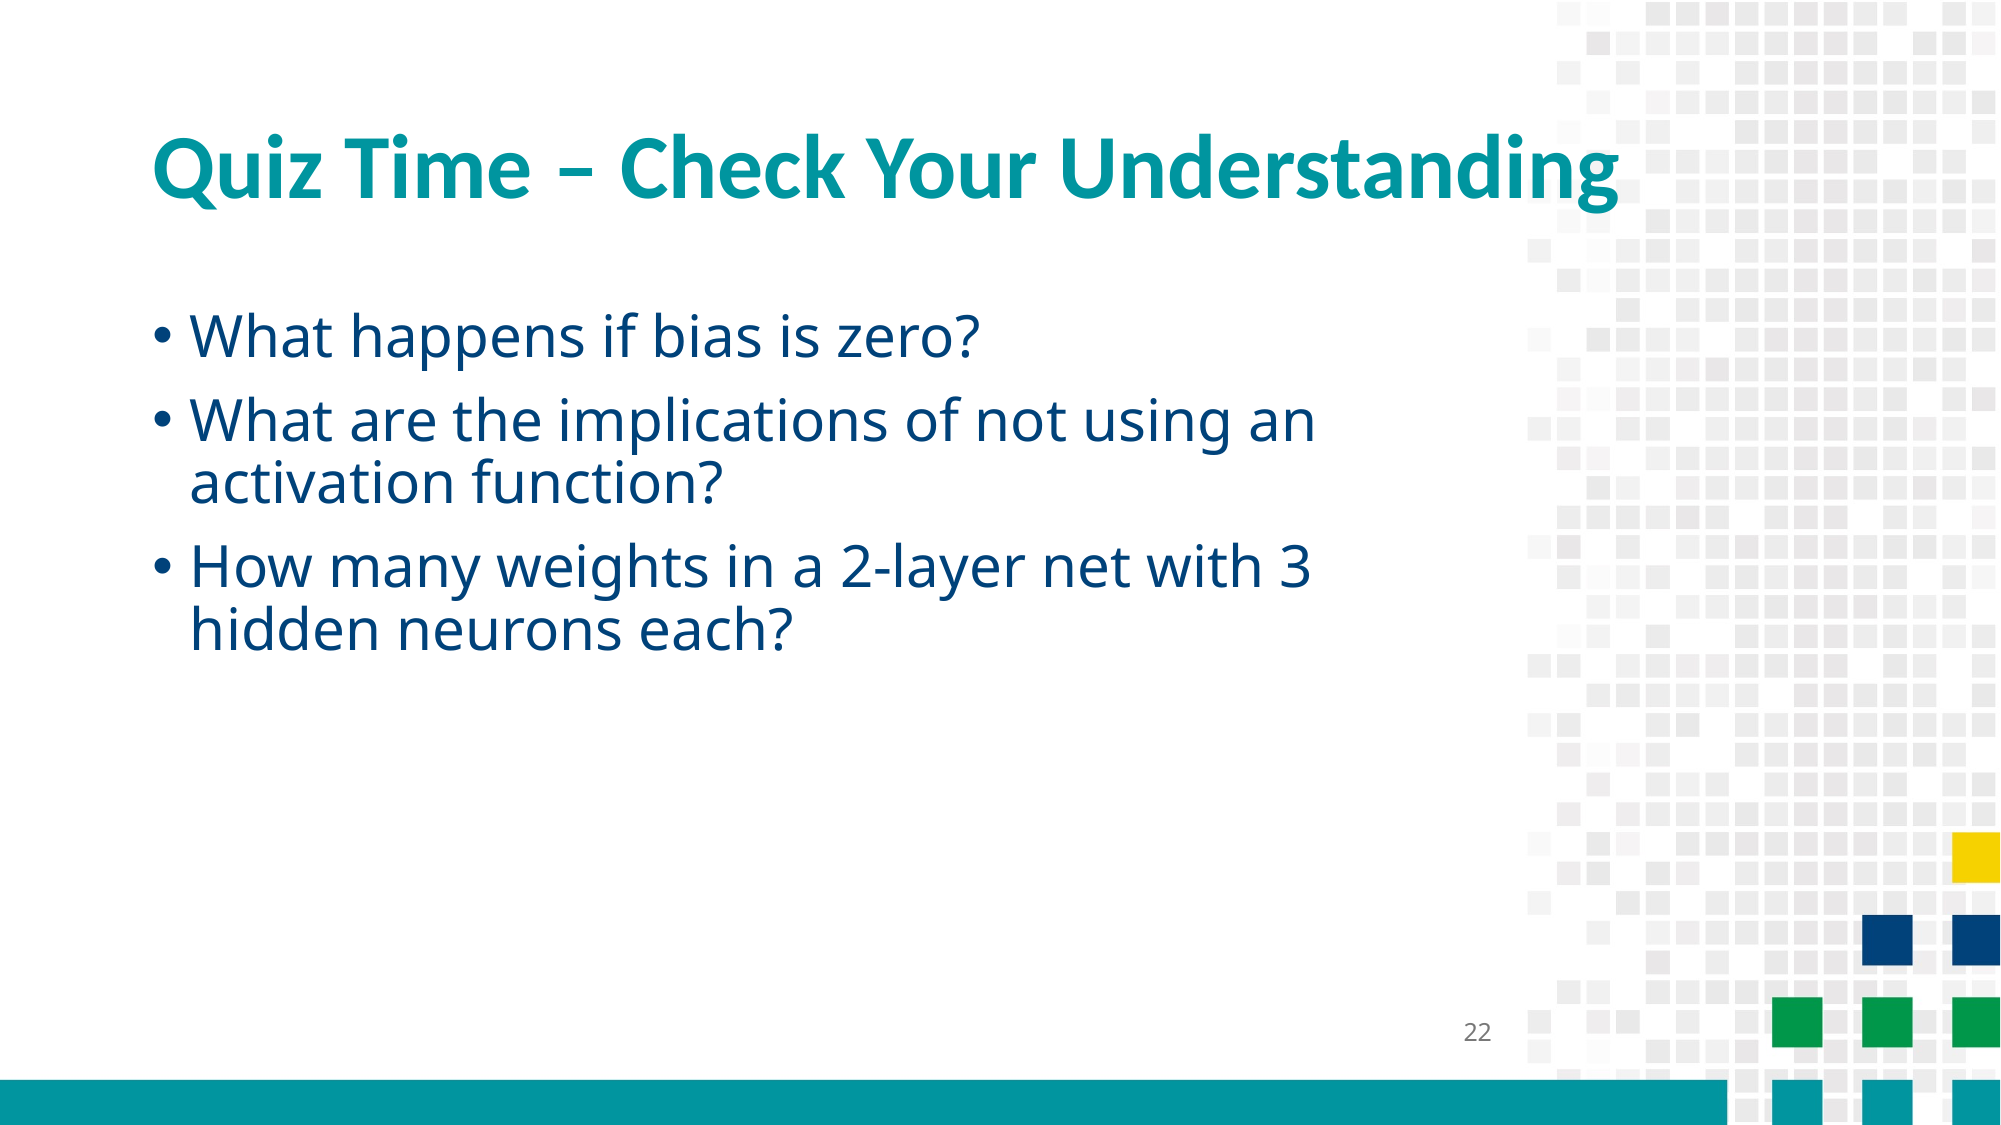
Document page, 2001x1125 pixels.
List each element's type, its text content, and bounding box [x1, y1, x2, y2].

title Quiz Time – Check Your Understanding [137, 59, 1863, 278]
picture [0, 0, 2001, 1125]
slide_number 22 [1191, 1003, 1507, 1064]
list What happens if bias is zero? What are the implications of not using an activation function? How many weights in a 2-layer net with 3 hidden neurons each? [137, 299, 1507, 981]
